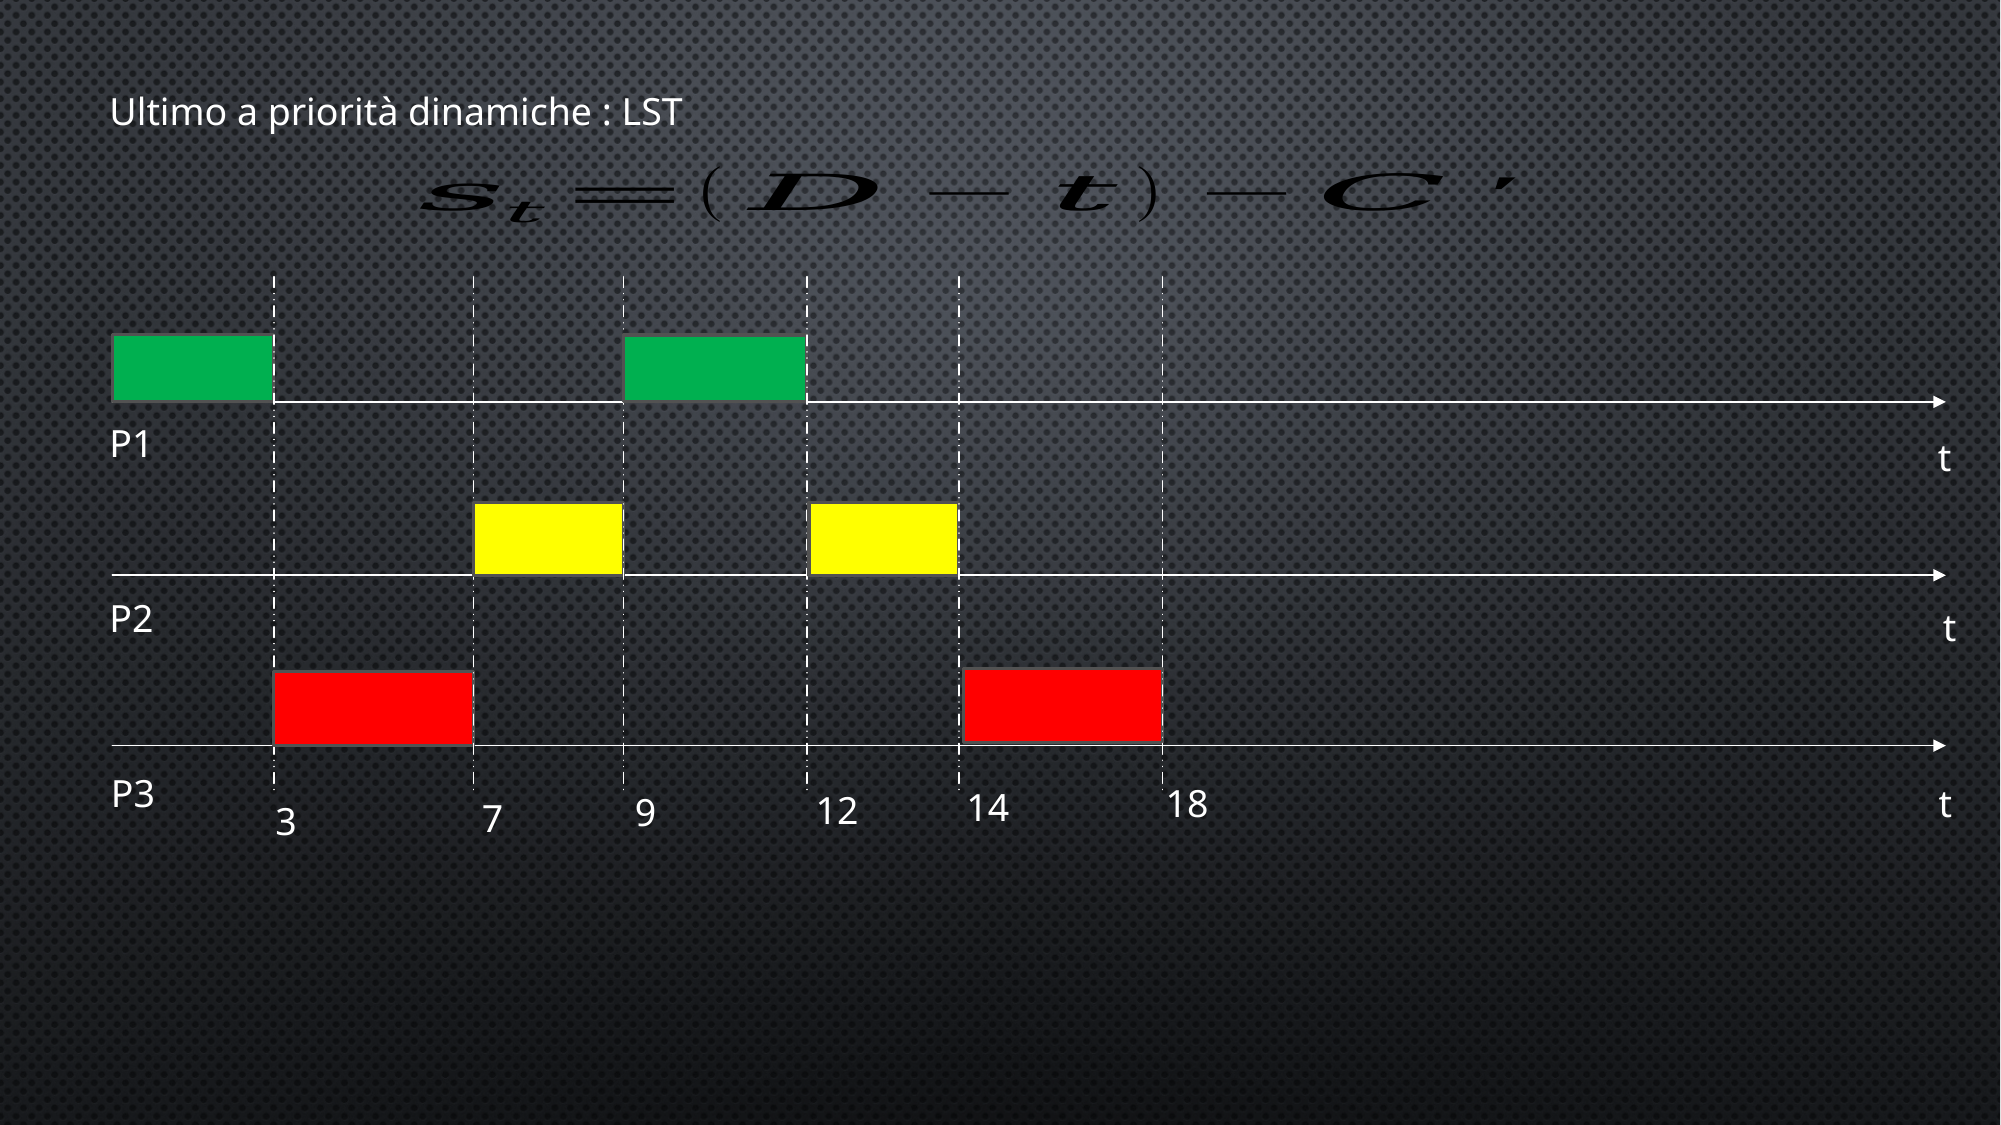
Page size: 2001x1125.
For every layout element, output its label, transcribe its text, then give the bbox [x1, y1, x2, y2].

text_box P2 [94, 587, 214, 648]
text_box 18 [1150, 772, 1283, 833]
text_box Ultimo a priorità dinamiche : LST [94, 80, 1508, 140]
text_box P1 [94, 412, 214, 473]
text_box [808, 501, 958, 574]
text_box 14 [951, 776, 1084, 837]
text_box 9 [620, 782, 677, 842]
text_box 12 [800, 779, 899, 840]
text_box [474, 501, 623, 574]
text_box 3 [260, 790, 334, 851]
text_box 7 [467, 787, 552, 848]
text_box [624, 333, 806, 401]
text_box [275, 670, 473, 745]
text_box t [1923, 426, 1996, 487]
text_box [111, 333, 273, 403]
text_box t [1923, 772, 1997, 833]
text_box t [1928, 596, 2000, 657]
text_box P3 [96, 763, 216, 823]
text_box [962, 667, 1162, 744]
